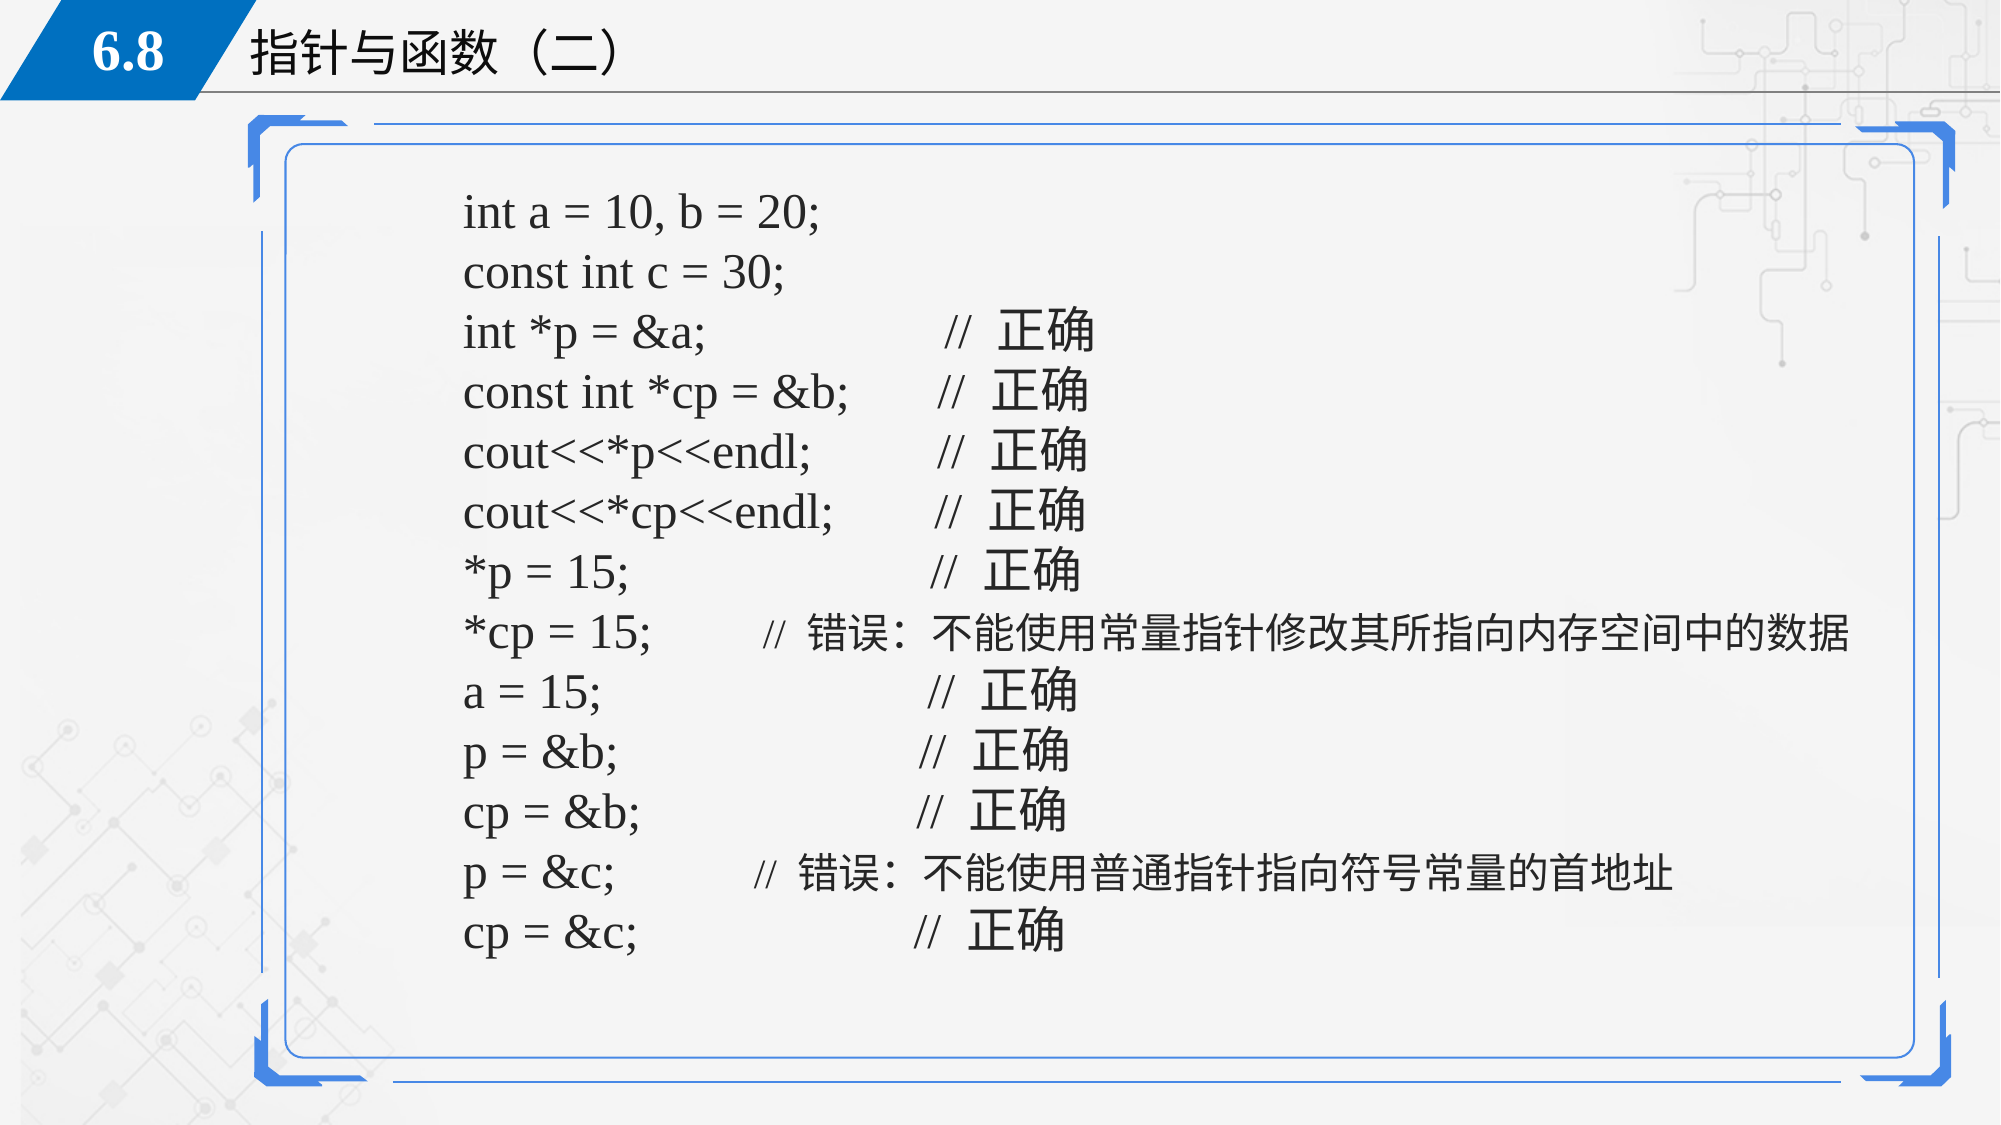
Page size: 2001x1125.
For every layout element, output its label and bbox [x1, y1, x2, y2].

picture [0, 0, 60, 98]
text_box [248, 115, 1955, 1086]
picture [0, 0, 2001, 1125]
